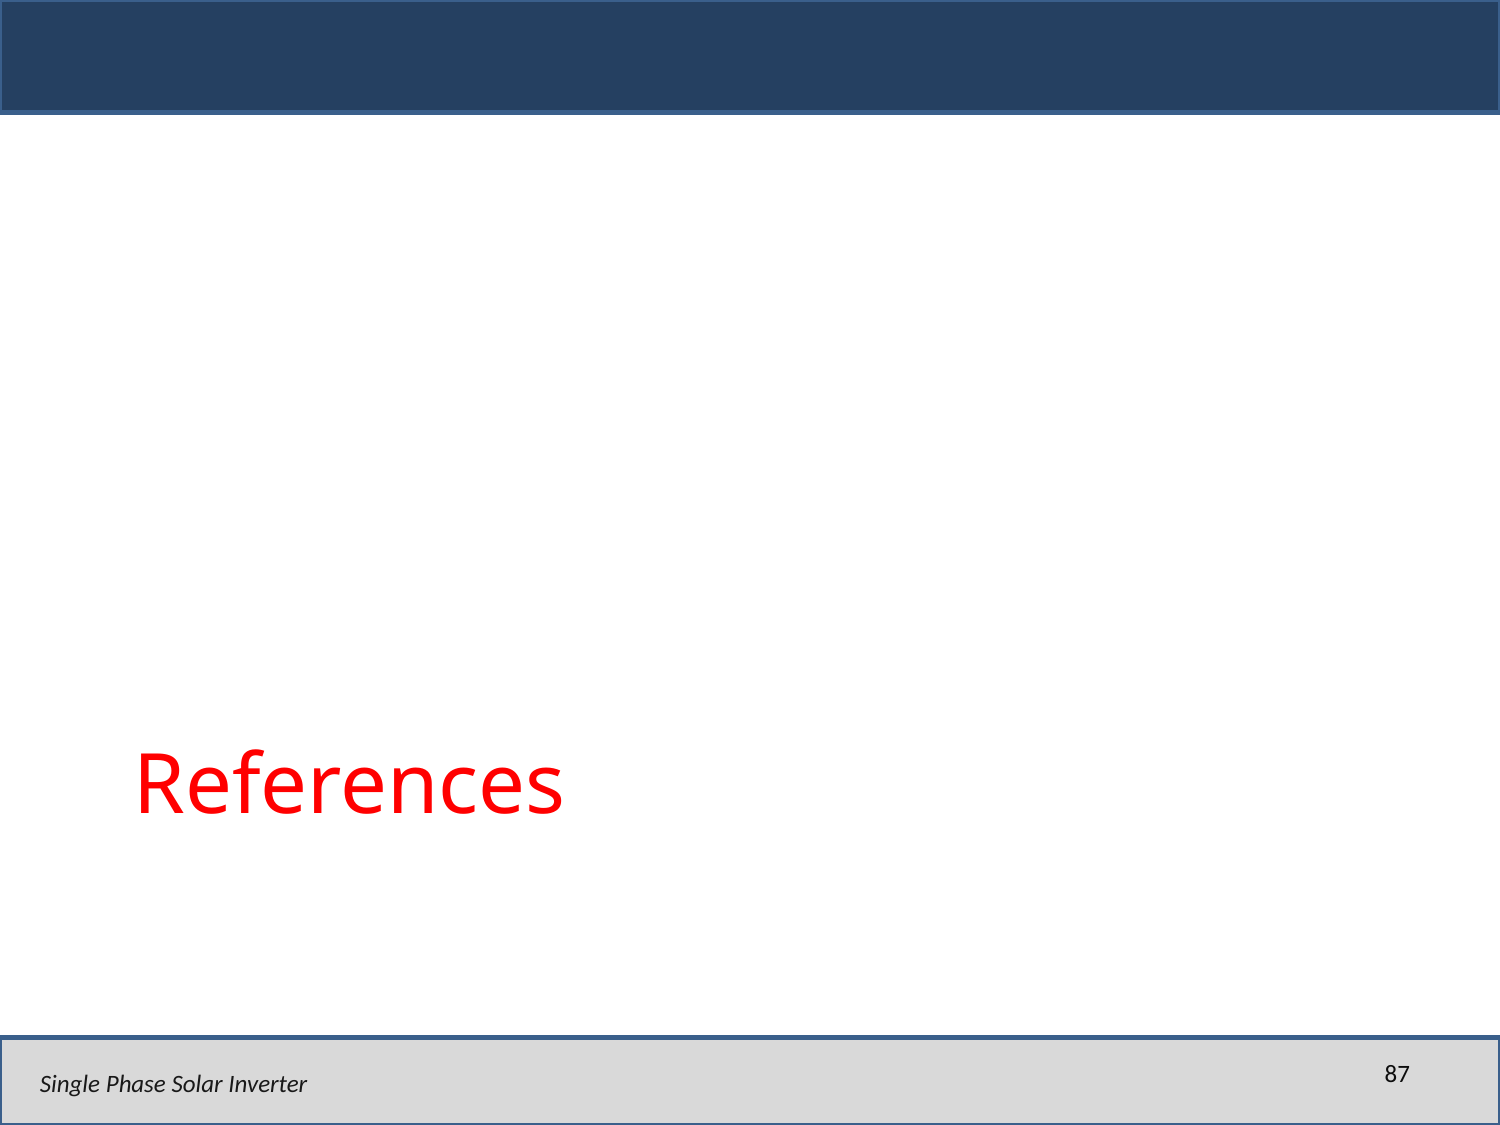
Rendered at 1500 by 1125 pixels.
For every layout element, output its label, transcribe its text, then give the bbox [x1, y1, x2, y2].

footer Single Phase Solar Inverter [24, 1052, 500, 1113]
title References [118, 722, 1394, 947]
slide_number 87 [1275, 1042, 1425, 1103]
